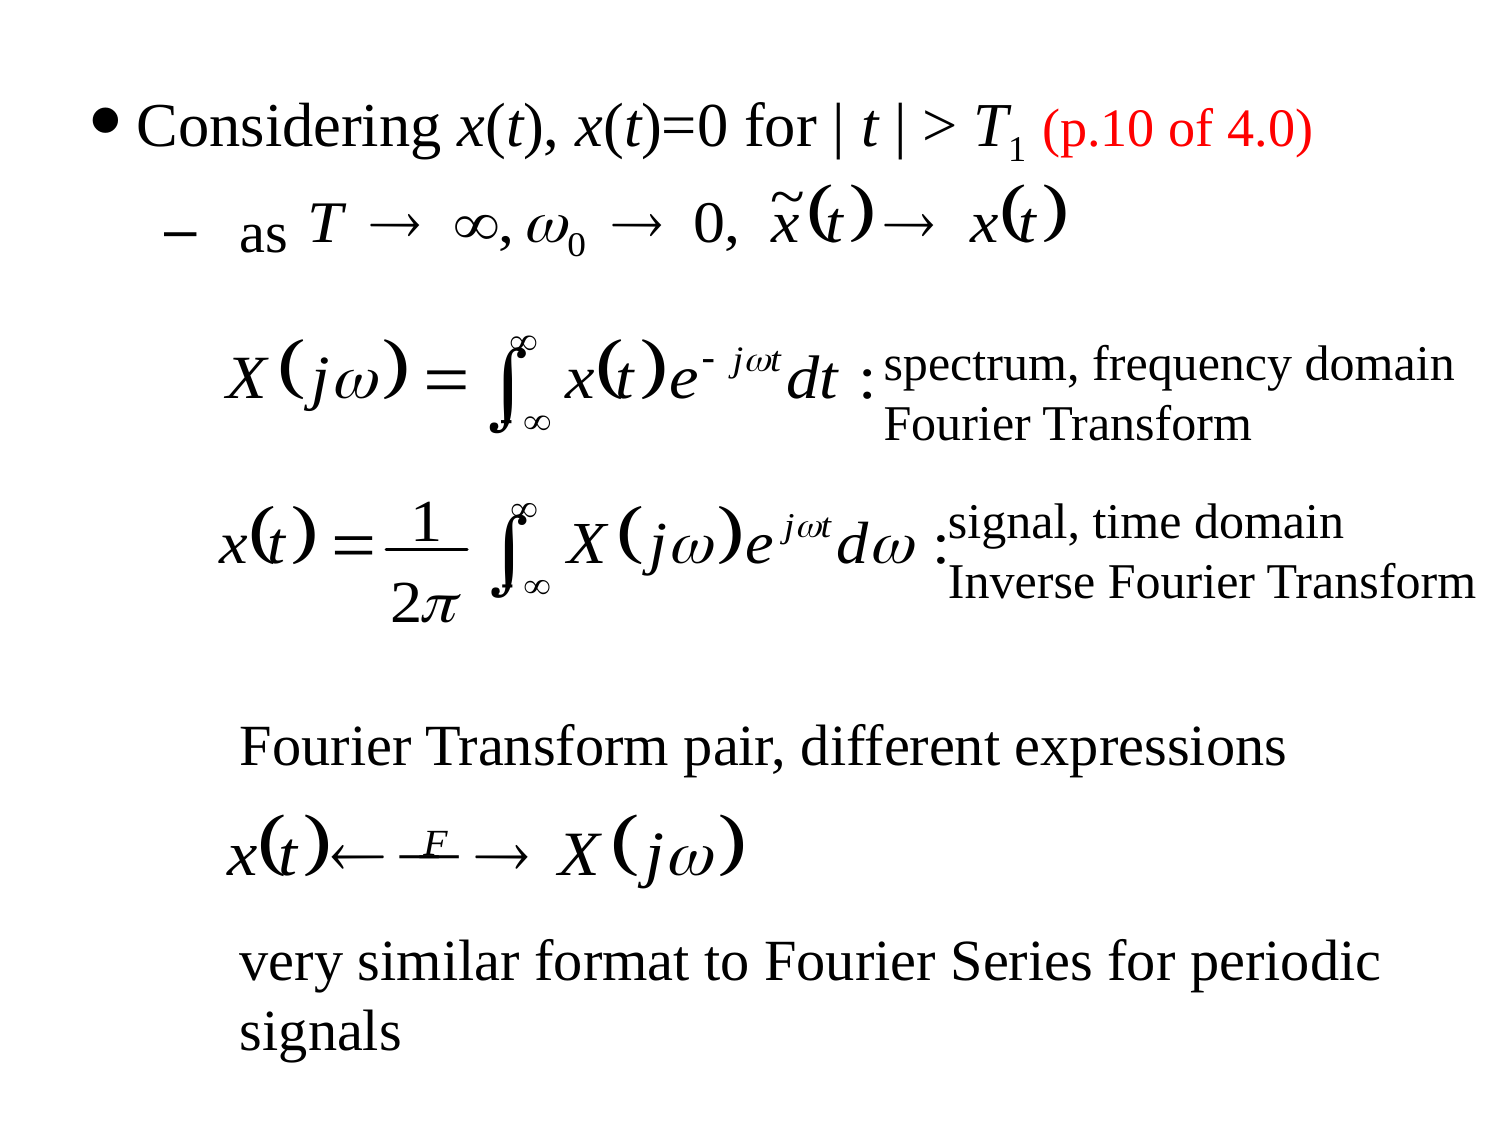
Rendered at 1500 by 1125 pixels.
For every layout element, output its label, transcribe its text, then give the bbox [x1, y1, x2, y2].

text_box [301, 182, 1070, 272]
text_box very similar format to Fourier Series for periodic signals [0, 914, 1500, 1070]
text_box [213, 811, 748, 902]
text_box Considering x(t), x(t)=0 for | t | > T1 (p.10 of 4.0) as [0, 0, 1500, 272]
text_box signal, time domain Inverse Fourier Transform [960, 480, 1493, 616]
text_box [206, 479, 959, 634]
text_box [211, 311, 882, 445]
text_box spectrum, frequency domain Fourier Transform [868, 322, 1471, 458]
text_box Fourier Transform pair, different expressions [0, 699, 1500, 785]
